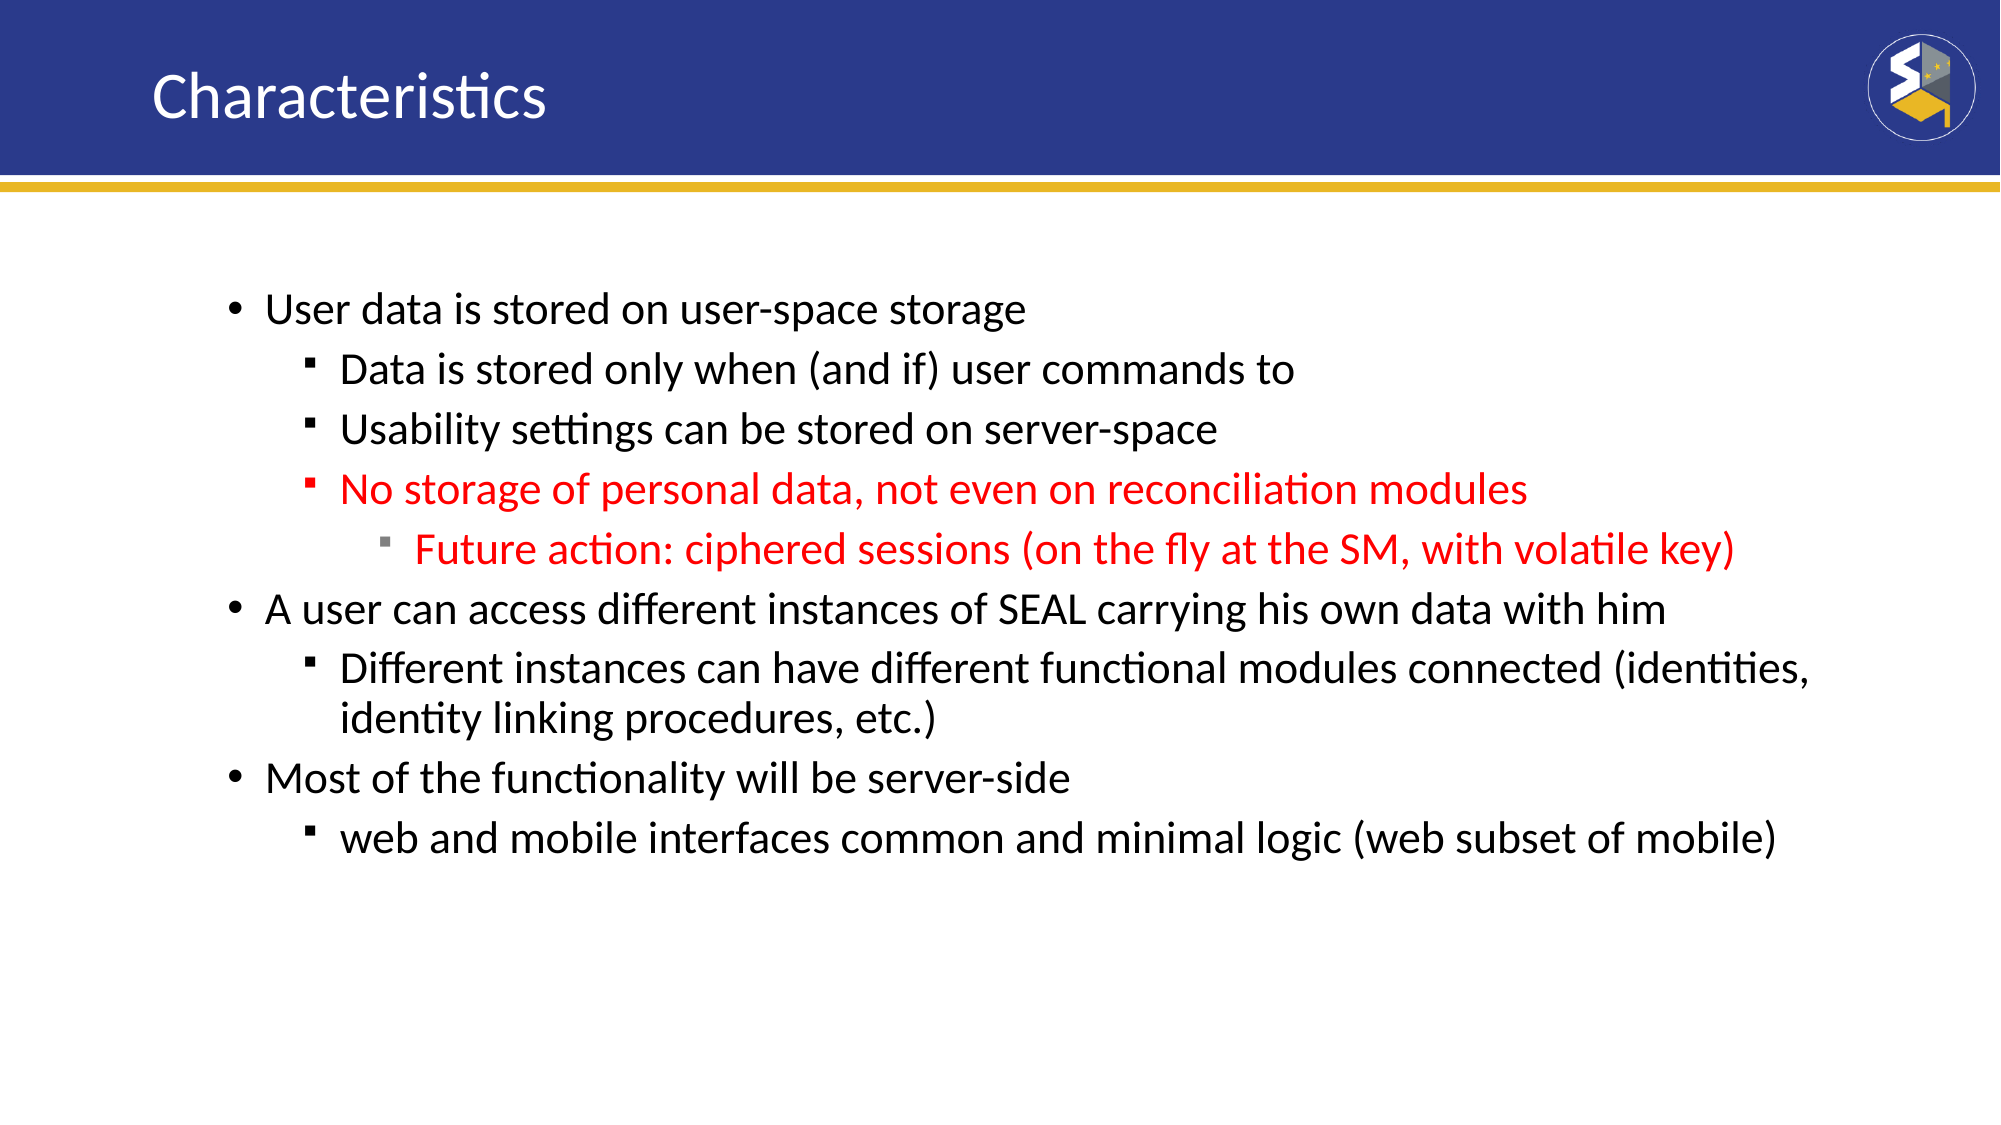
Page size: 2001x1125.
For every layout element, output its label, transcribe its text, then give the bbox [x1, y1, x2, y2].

list User data is stored on user-space storage Data is stored only when (and if) user commands to Usability settings can be stored on server-space No storage of personal data, not even on reconciliation modules Future action: ciphered sessions (on the fly at the SM, with volatile key) A user can access different instances of SEAL carrying his own data with him Different instances can have different functional modules connected (identities, identity linking procedures, etc.) Most of the functionality will be server-side web and mobile interfaces common and minimal logic (web subset of mobile) [137, 278, 1863, 992]
picture [1863, 28, 1981, 147]
title Characteristics [137, 28, 1863, 166]
